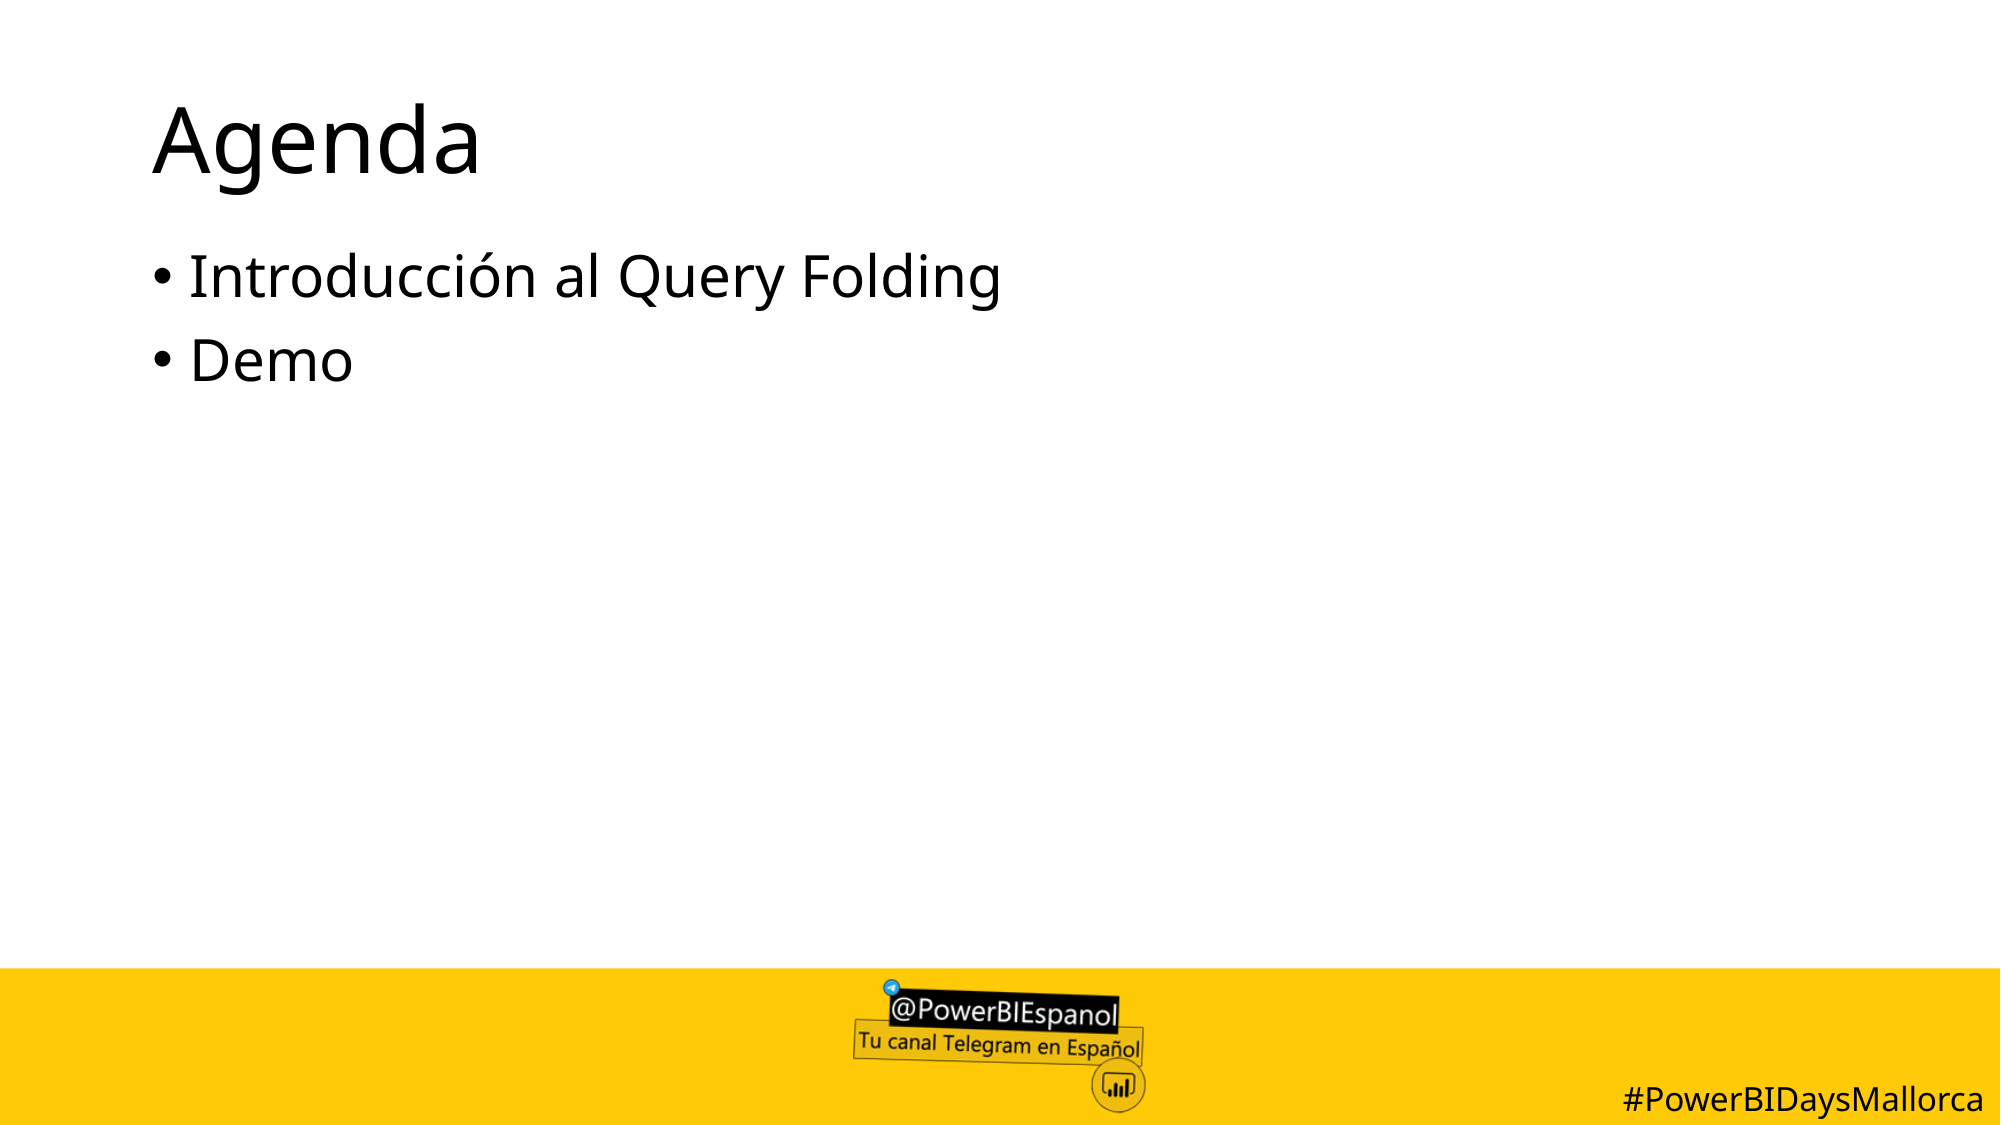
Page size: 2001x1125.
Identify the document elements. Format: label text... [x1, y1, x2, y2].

list Introducción al Query Folding Demo [137, 239, 1863, 954]
title Agenda [137, 59, 1863, 229]
picture [853, 976, 1147, 1117]
